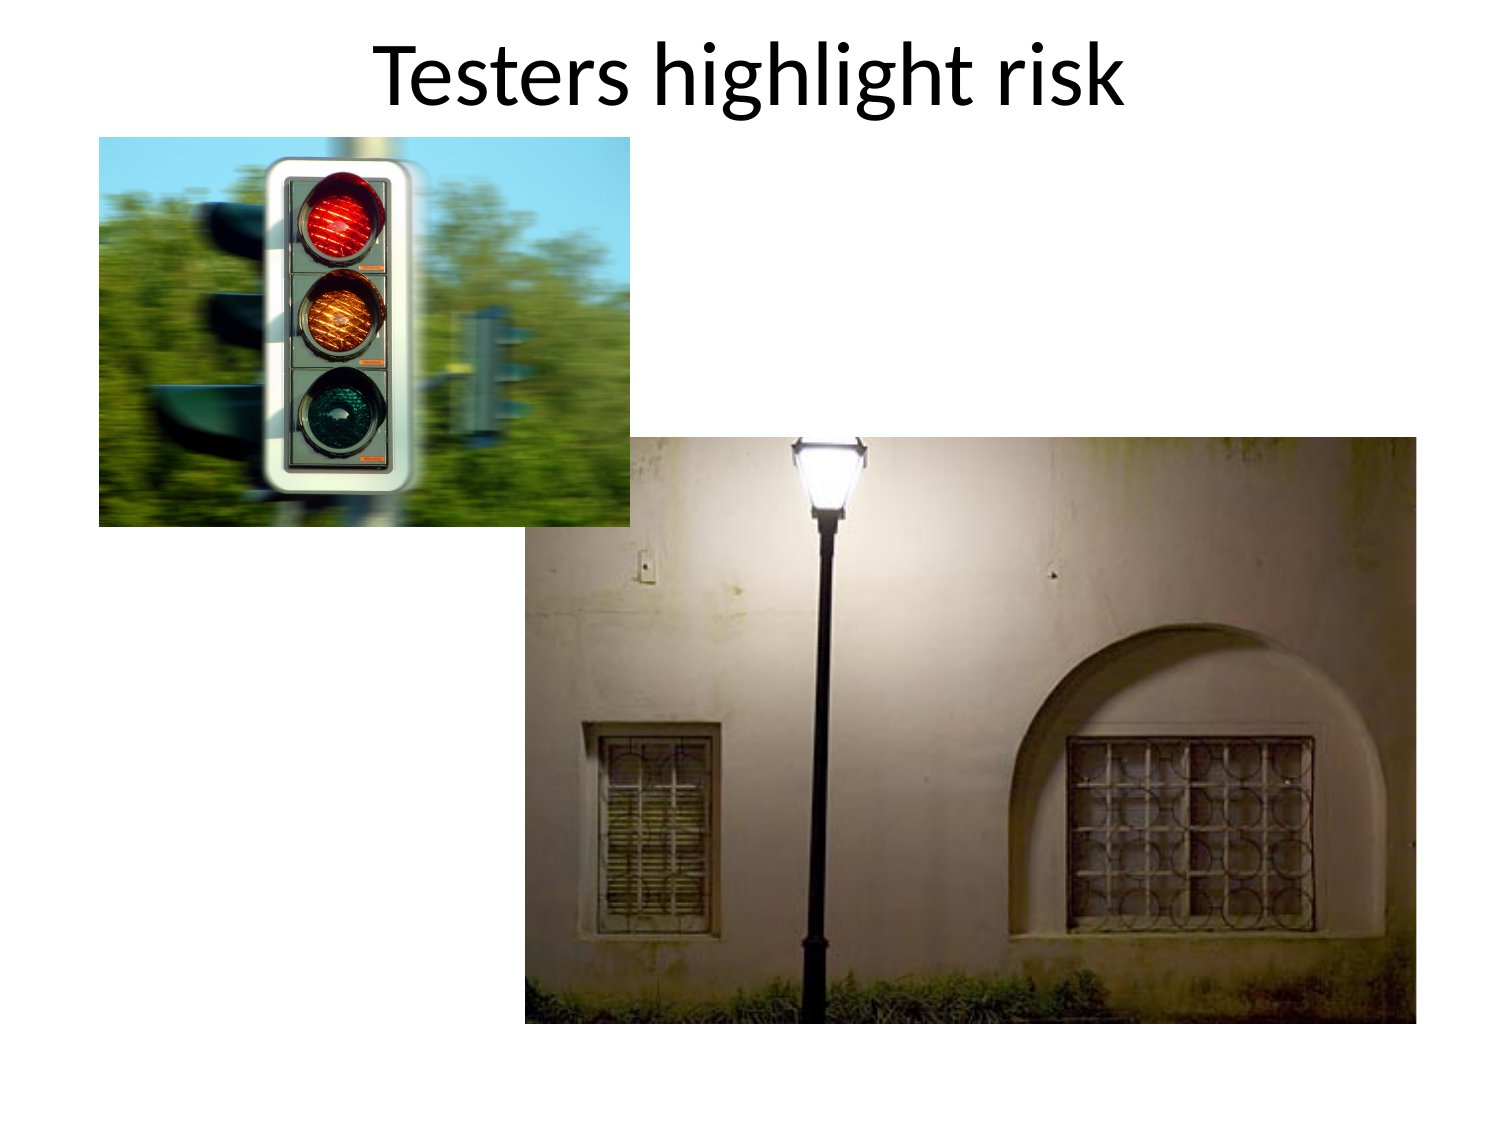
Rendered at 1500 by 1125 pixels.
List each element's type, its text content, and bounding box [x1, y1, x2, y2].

picture [99, 137, 631, 528]
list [524, 437, 1417, 1025]
title Testers highlight risk [59, 0, 1441, 138]
